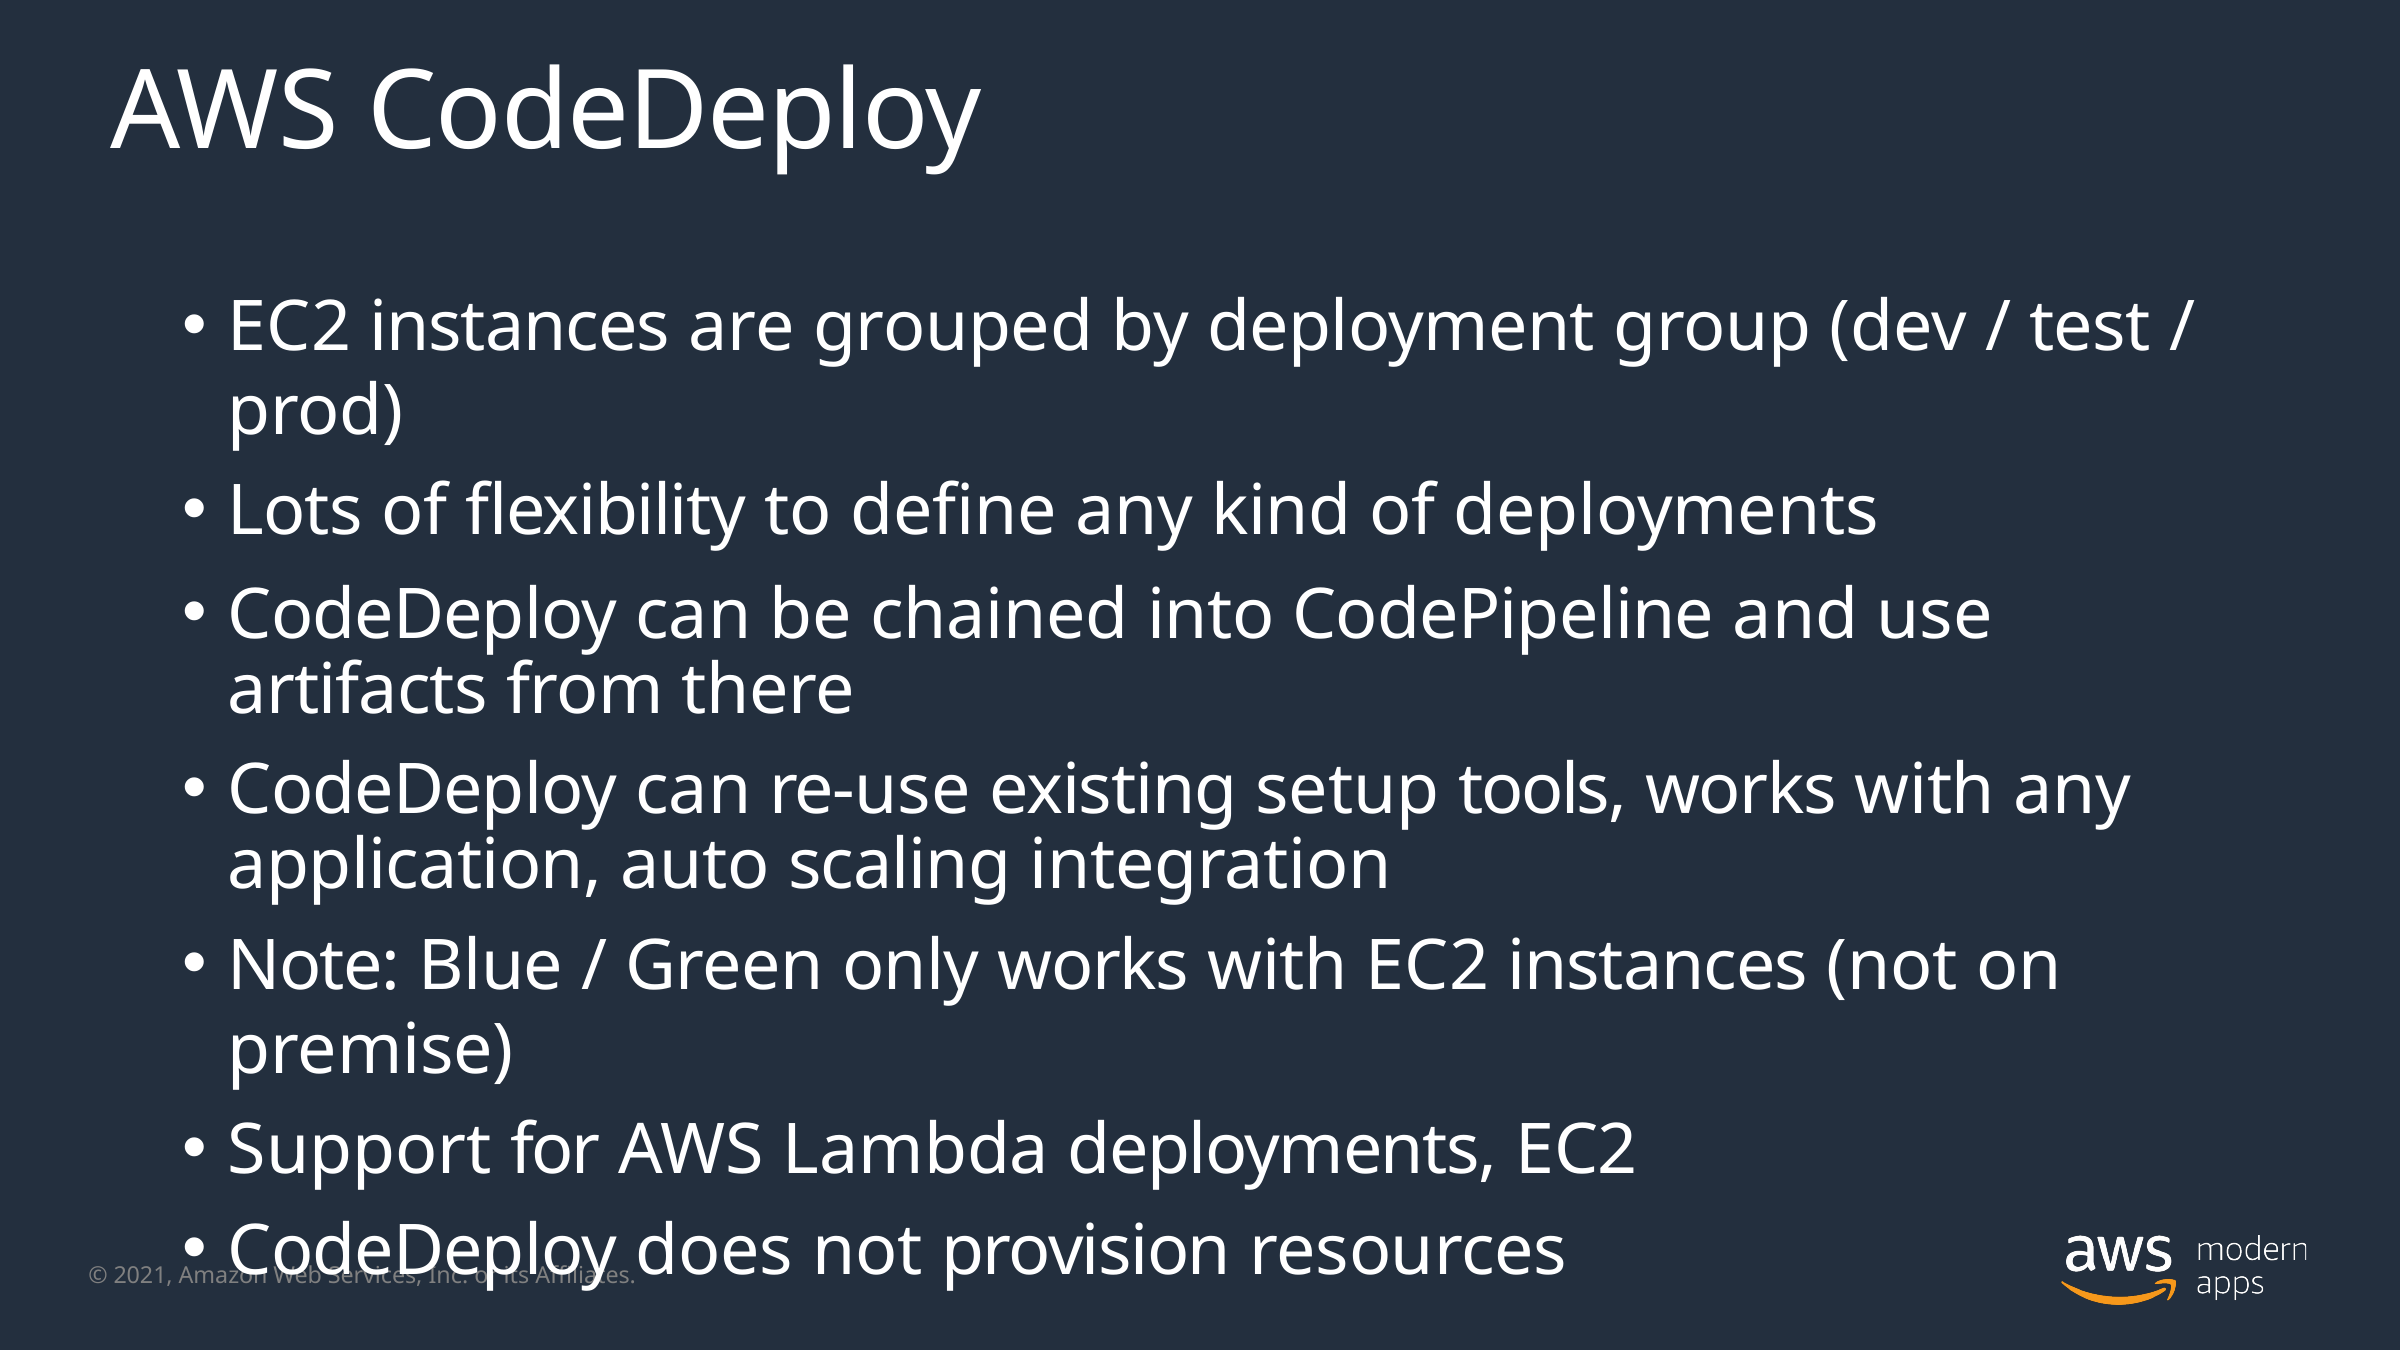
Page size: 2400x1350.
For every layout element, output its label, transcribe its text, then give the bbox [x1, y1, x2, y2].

title AWS CodeDeploy [108, 36, 2400, 265]
text_box EC2 instances are grouped by deployment group (dev / test / prod) Lots of flexibility to define any kind of deployments CodeDeploy can be chained into CodePipeline and use artifacts from there CodeDeploy can re-use existing setup tools, works with any application, auto scaling integration Note: Blue / Green only works with EC2 instances (not on premise) Support for AWS Lambda deployments, EC2 CodeDeploy does not provision resources [180, 262, 2203, 1289]
